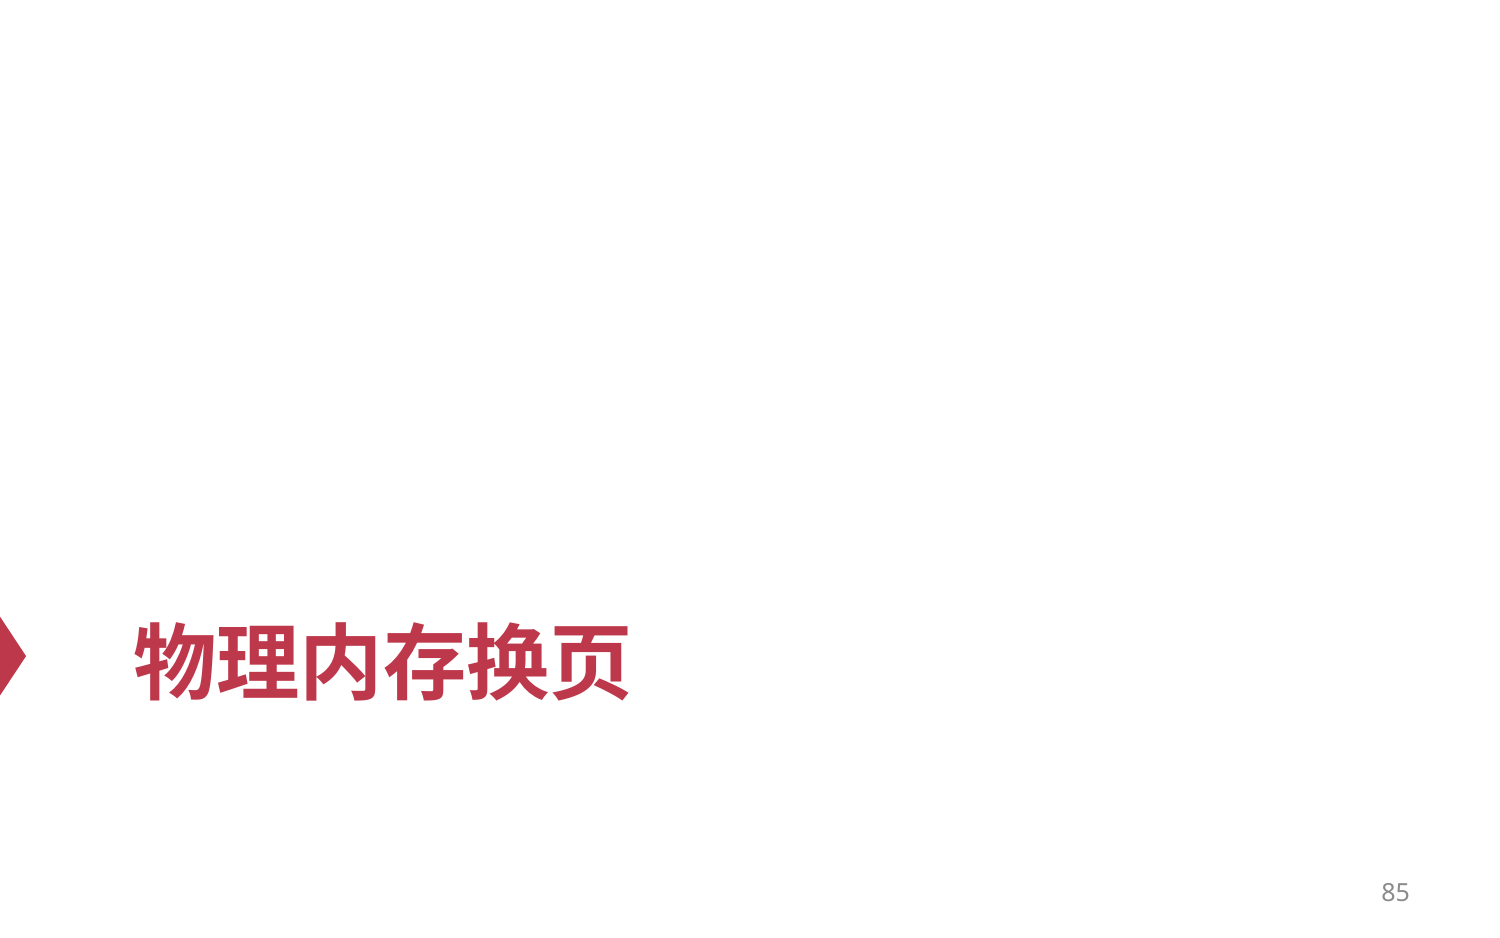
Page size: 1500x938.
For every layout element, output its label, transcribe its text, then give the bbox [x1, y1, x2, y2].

title 物理内存换页 [118, 602, 1394, 789]
slide_number 85 [1074, 868, 1425, 919]
